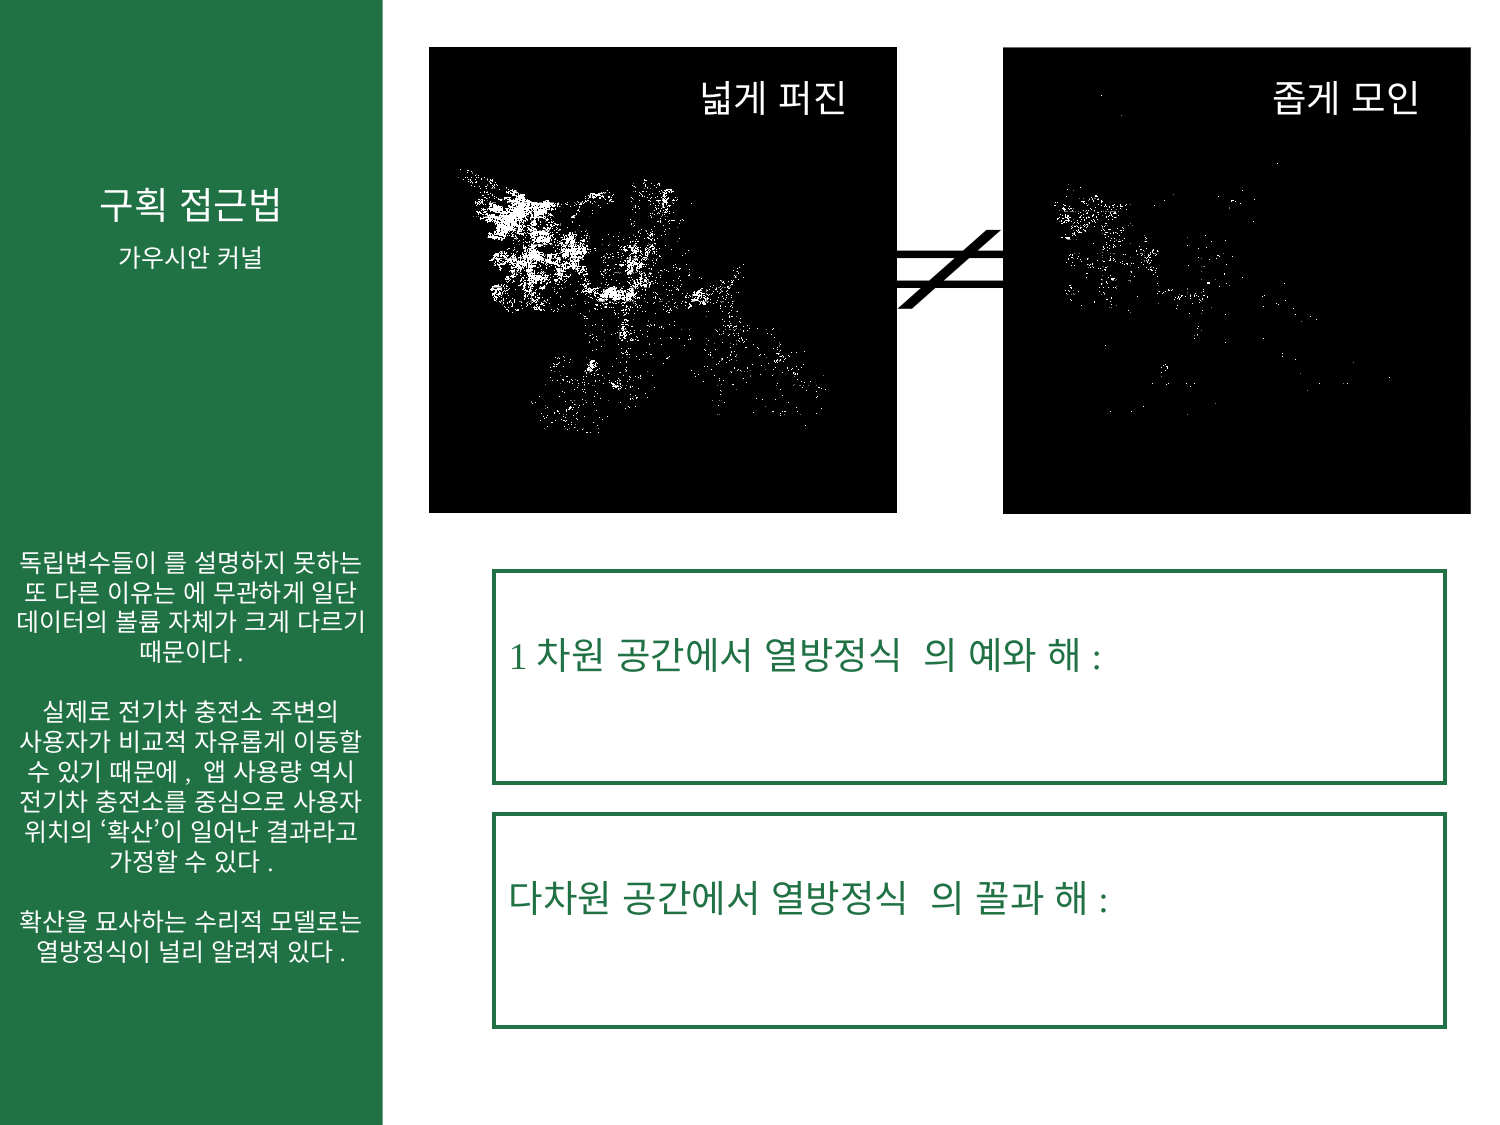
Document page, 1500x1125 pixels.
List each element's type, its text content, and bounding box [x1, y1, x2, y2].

picture [1003, 47, 1471, 514]
text_box 가우시안 커널 [0, 235, 383, 280]
picture [429, 47, 897, 513]
